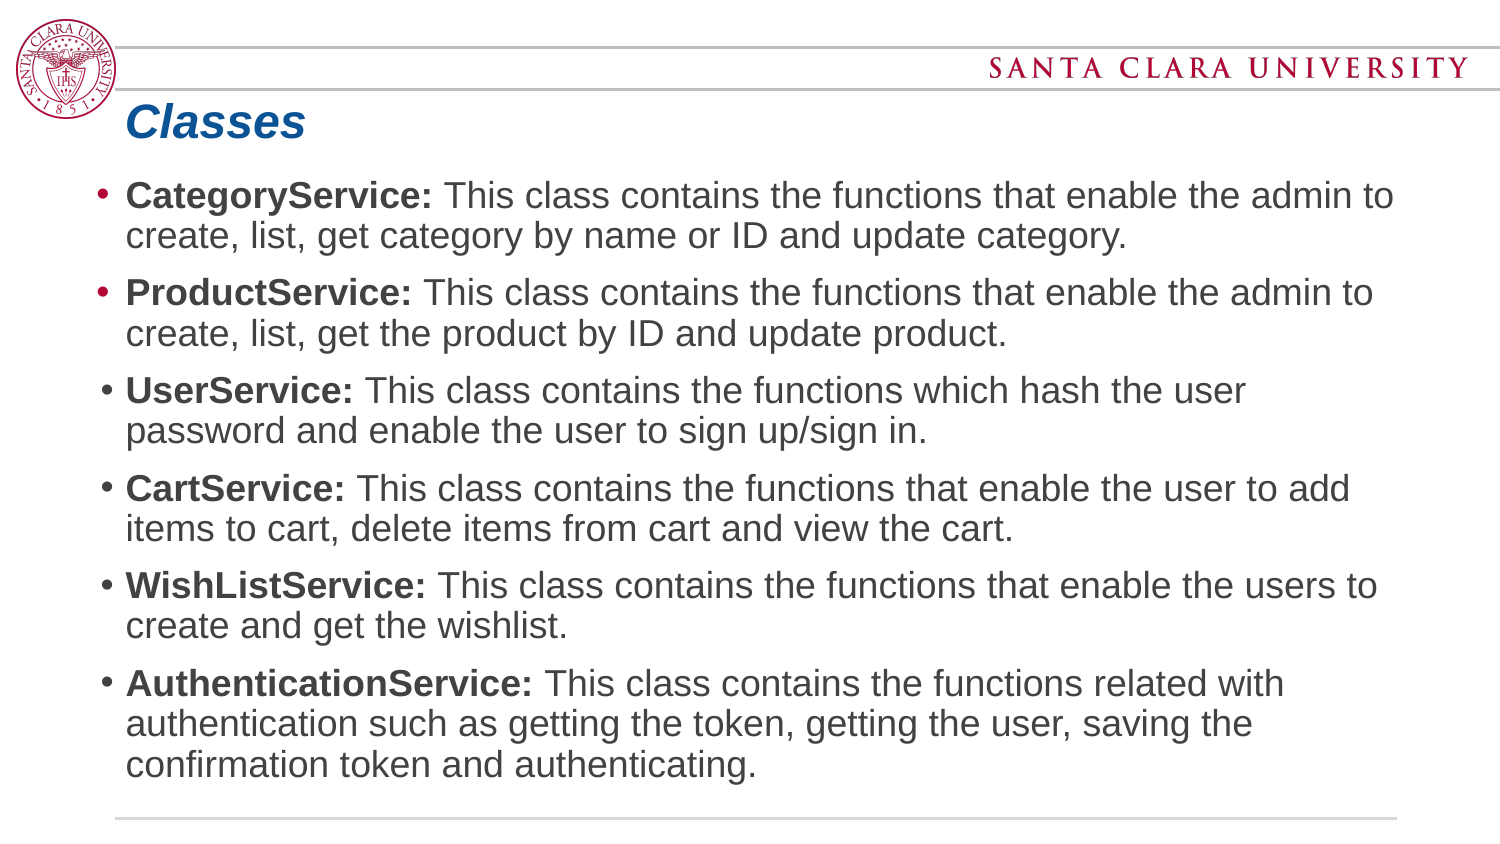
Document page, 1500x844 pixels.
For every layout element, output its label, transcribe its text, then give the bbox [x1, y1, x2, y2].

picture [990, 57, 1468, 78]
picture [16, 19, 116, 119]
list CategoryService: This class contains the functions that enable the admin to create, list, get category by name or ID and update category. ProductService: This class contains the functions that enable the admin to create, list, get the product by ID and update product. UserService: This class contains the functions which hash the user password and enable the user to sign up/sign in. CartService: This class contains the functions that enable the user to add items to cart, delete items from cart and view the cart. WishListService: This class contains the functions that enable the users to create and get the wishlist. AuthenticationService: This class contains the functions related with authentication such as getting the token, getting the user, saving the confirmation token and authenticating. [85, 170, 1424, 844]
title Classes [113, 90, 1396, 155]
